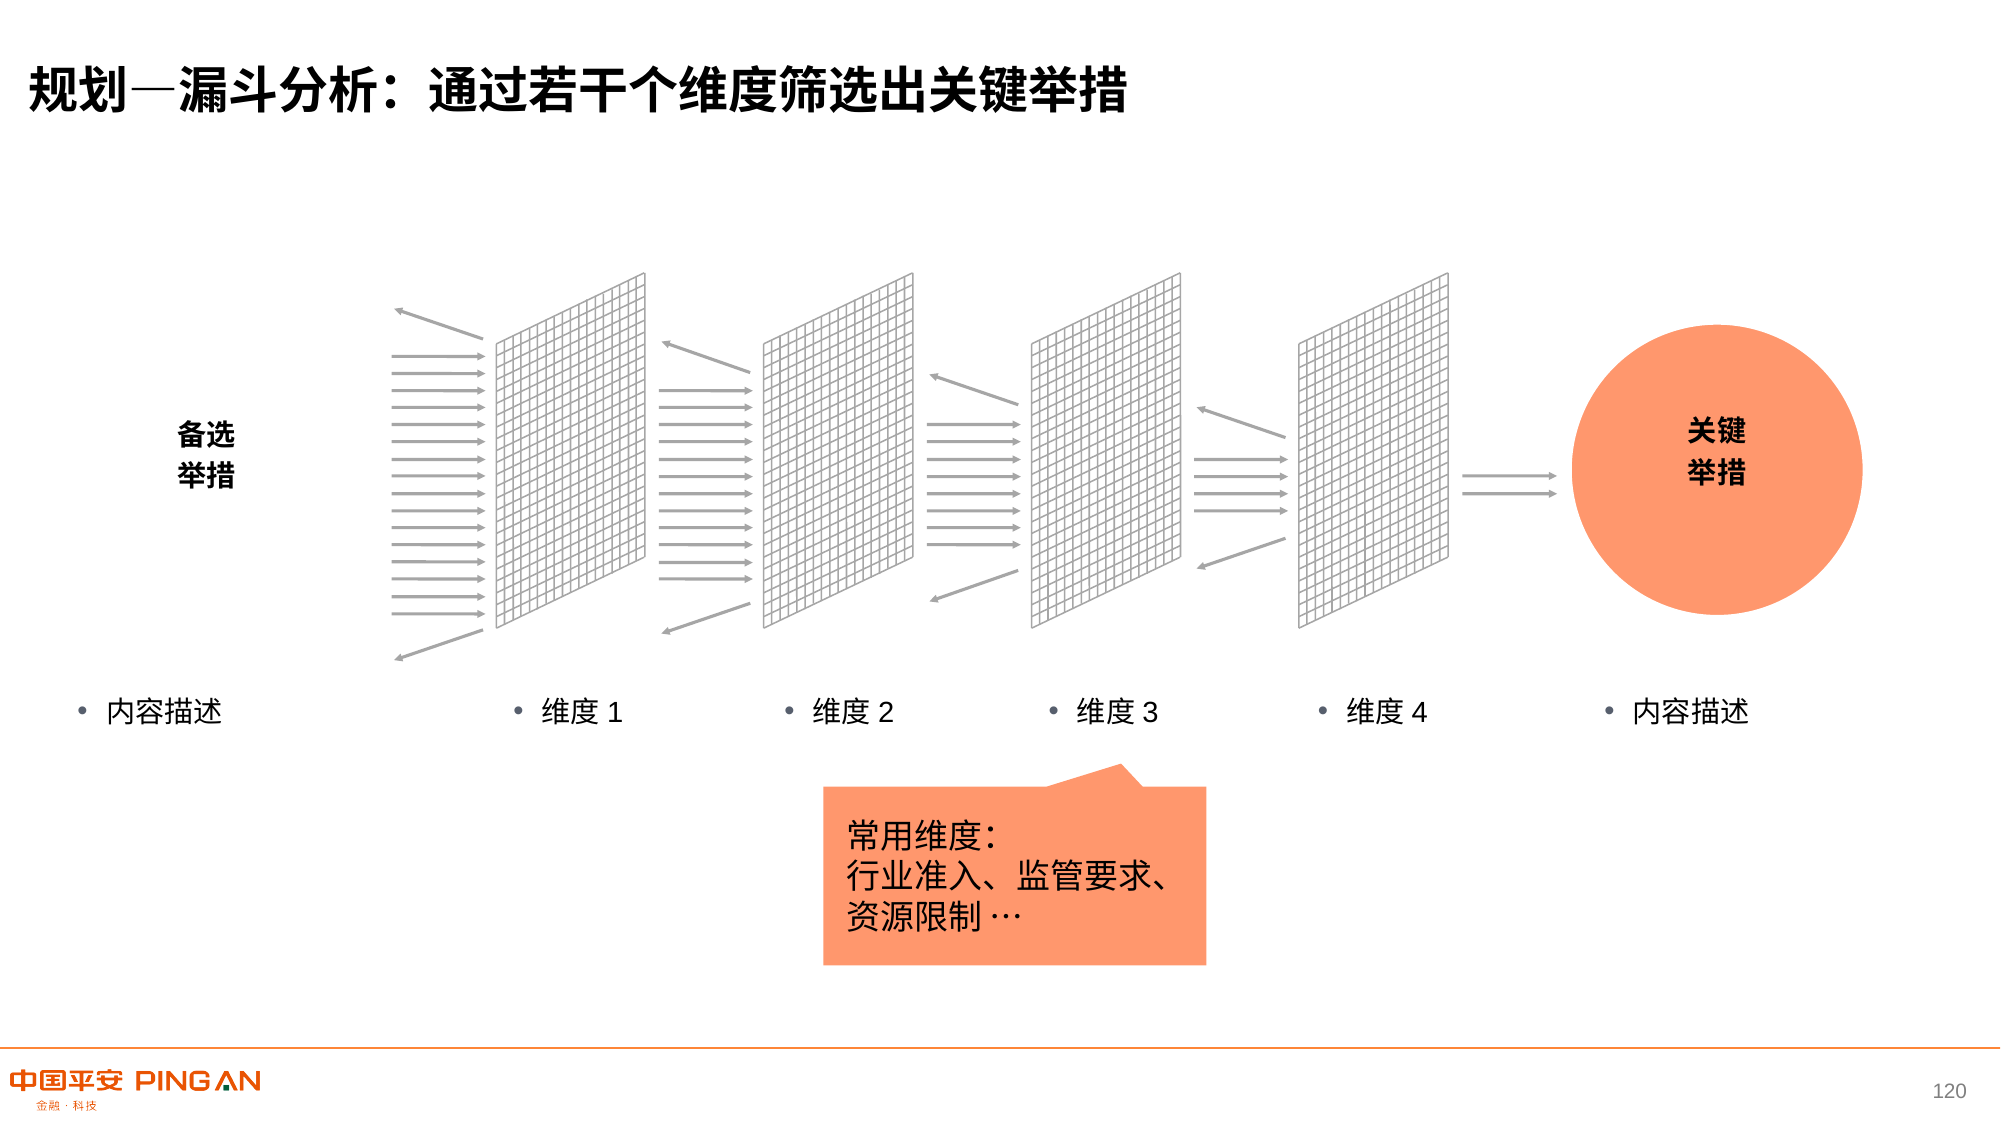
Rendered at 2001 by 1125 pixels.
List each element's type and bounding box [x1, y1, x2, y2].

text_box [1570, 323, 1864, 616]
text_box [90, 416, 323, 531]
text_box [766, 693, 1015, 747]
text_box [494, 693, 743, 747]
picture [10, 1069, 260, 1111]
text_box [822, 762, 1208, 967]
text_box [59, 693, 352, 747]
text_box [28, 29, 1822, 148]
text_box [1030, 693, 1279, 747]
text_box [391, 272, 1558, 646]
text_box [1299, 693, 1548, 747]
text_box [1586, 693, 1879, 747]
